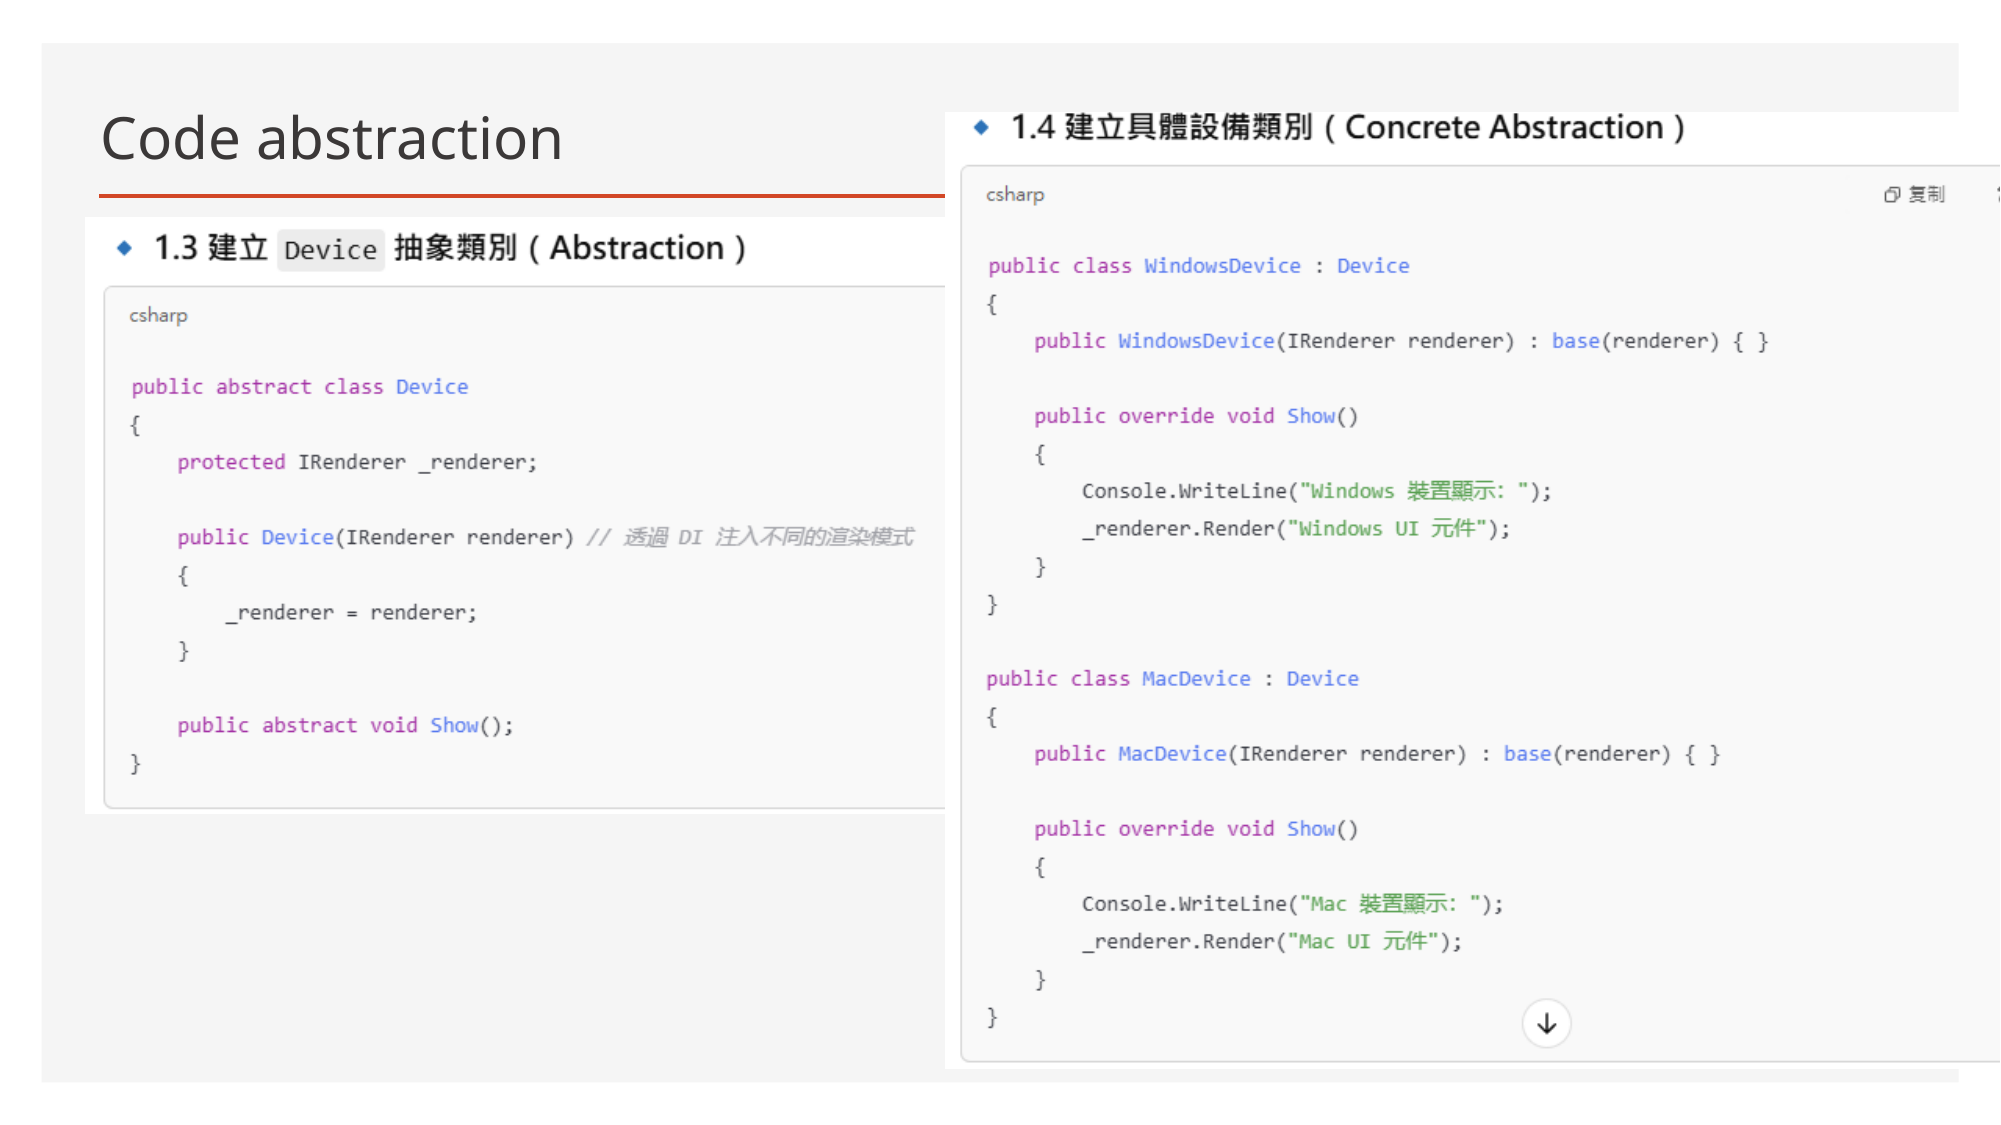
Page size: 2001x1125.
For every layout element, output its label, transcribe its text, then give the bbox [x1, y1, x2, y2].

title Code abstraction [85, 73, 1214, 179]
picture [85, 112, 2000, 1069]
